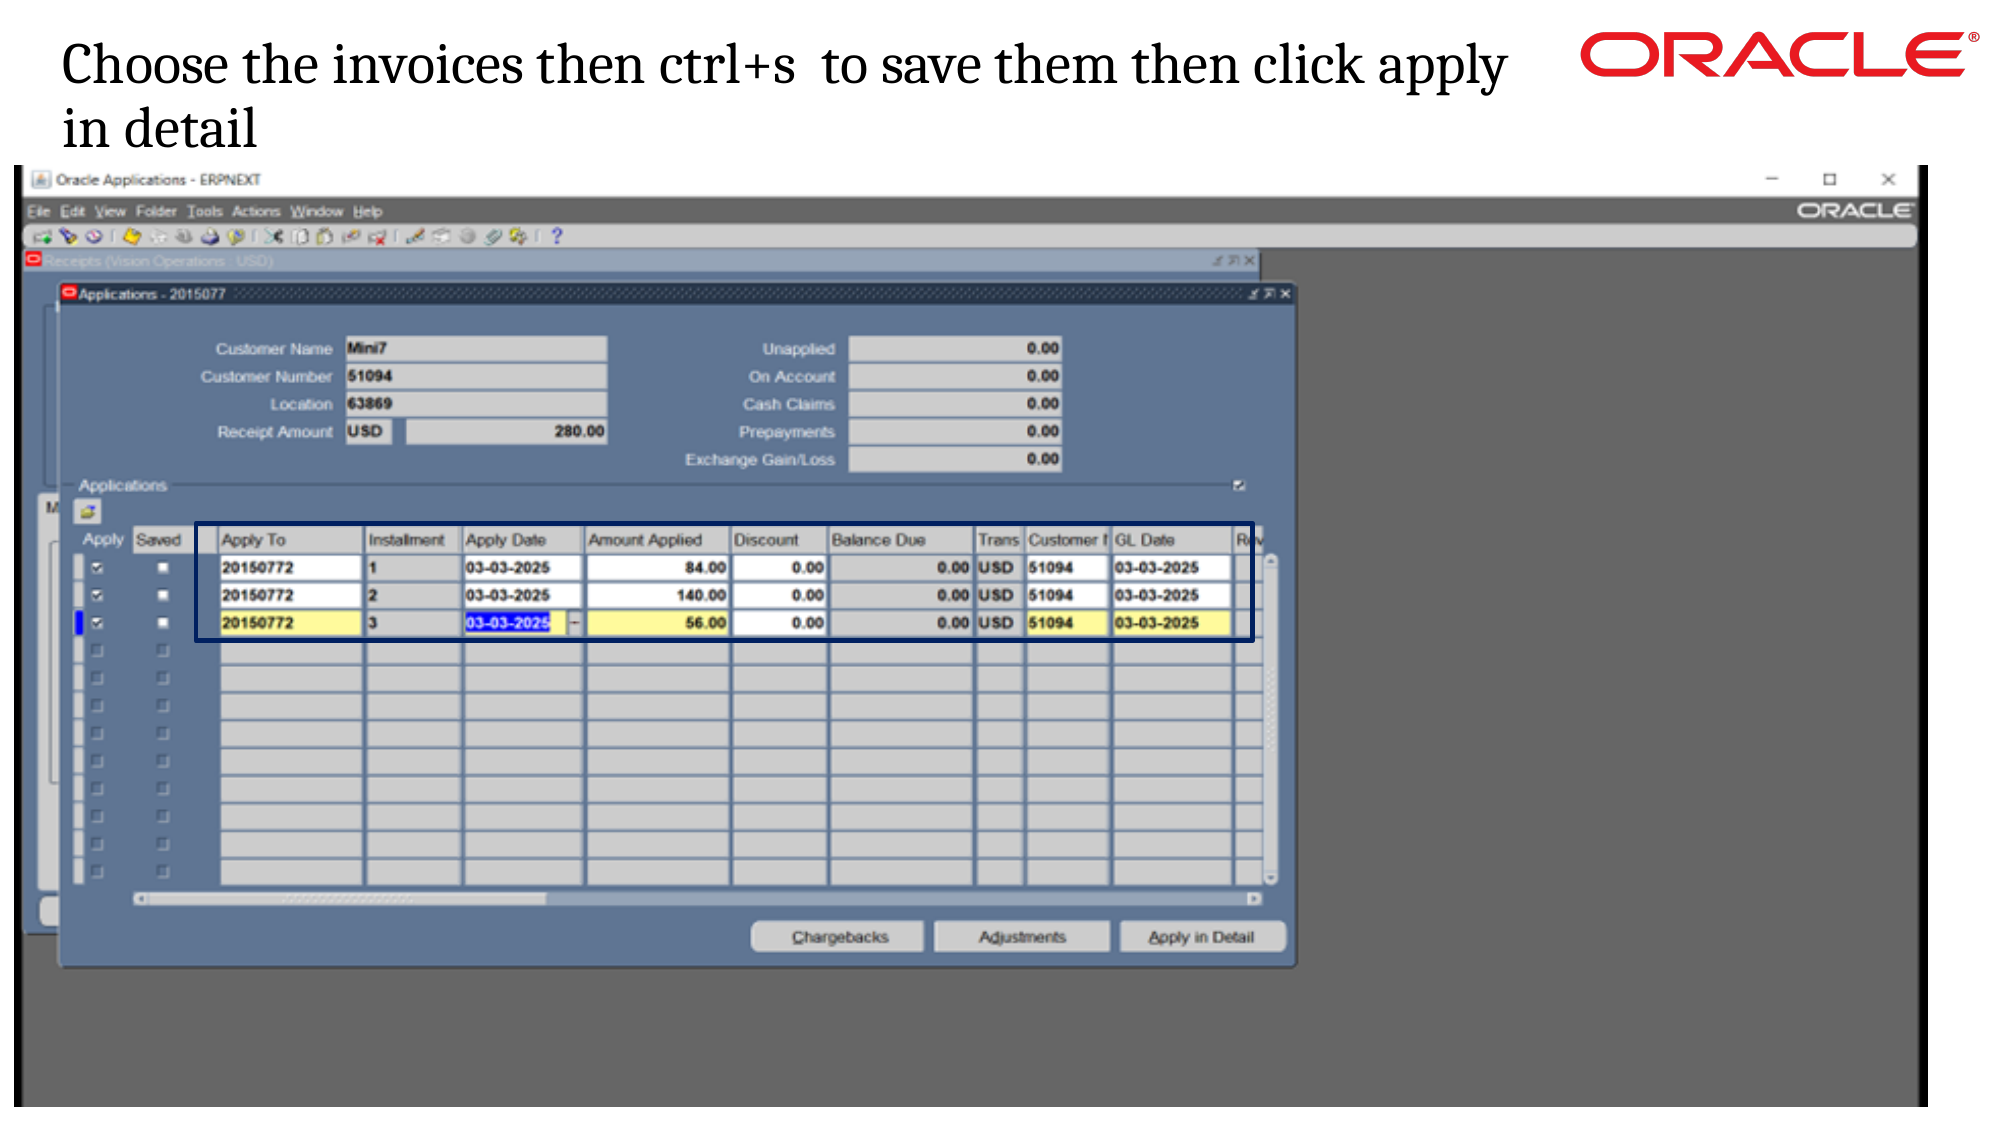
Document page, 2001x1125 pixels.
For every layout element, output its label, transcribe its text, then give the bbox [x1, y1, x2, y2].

picture [14, 166, 1926, 1104]
title Choose the invoices then ctrl+s to save them then click apply in detail [47, 59, 1575, 134]
picture [1558, 3, 2001, 105]
